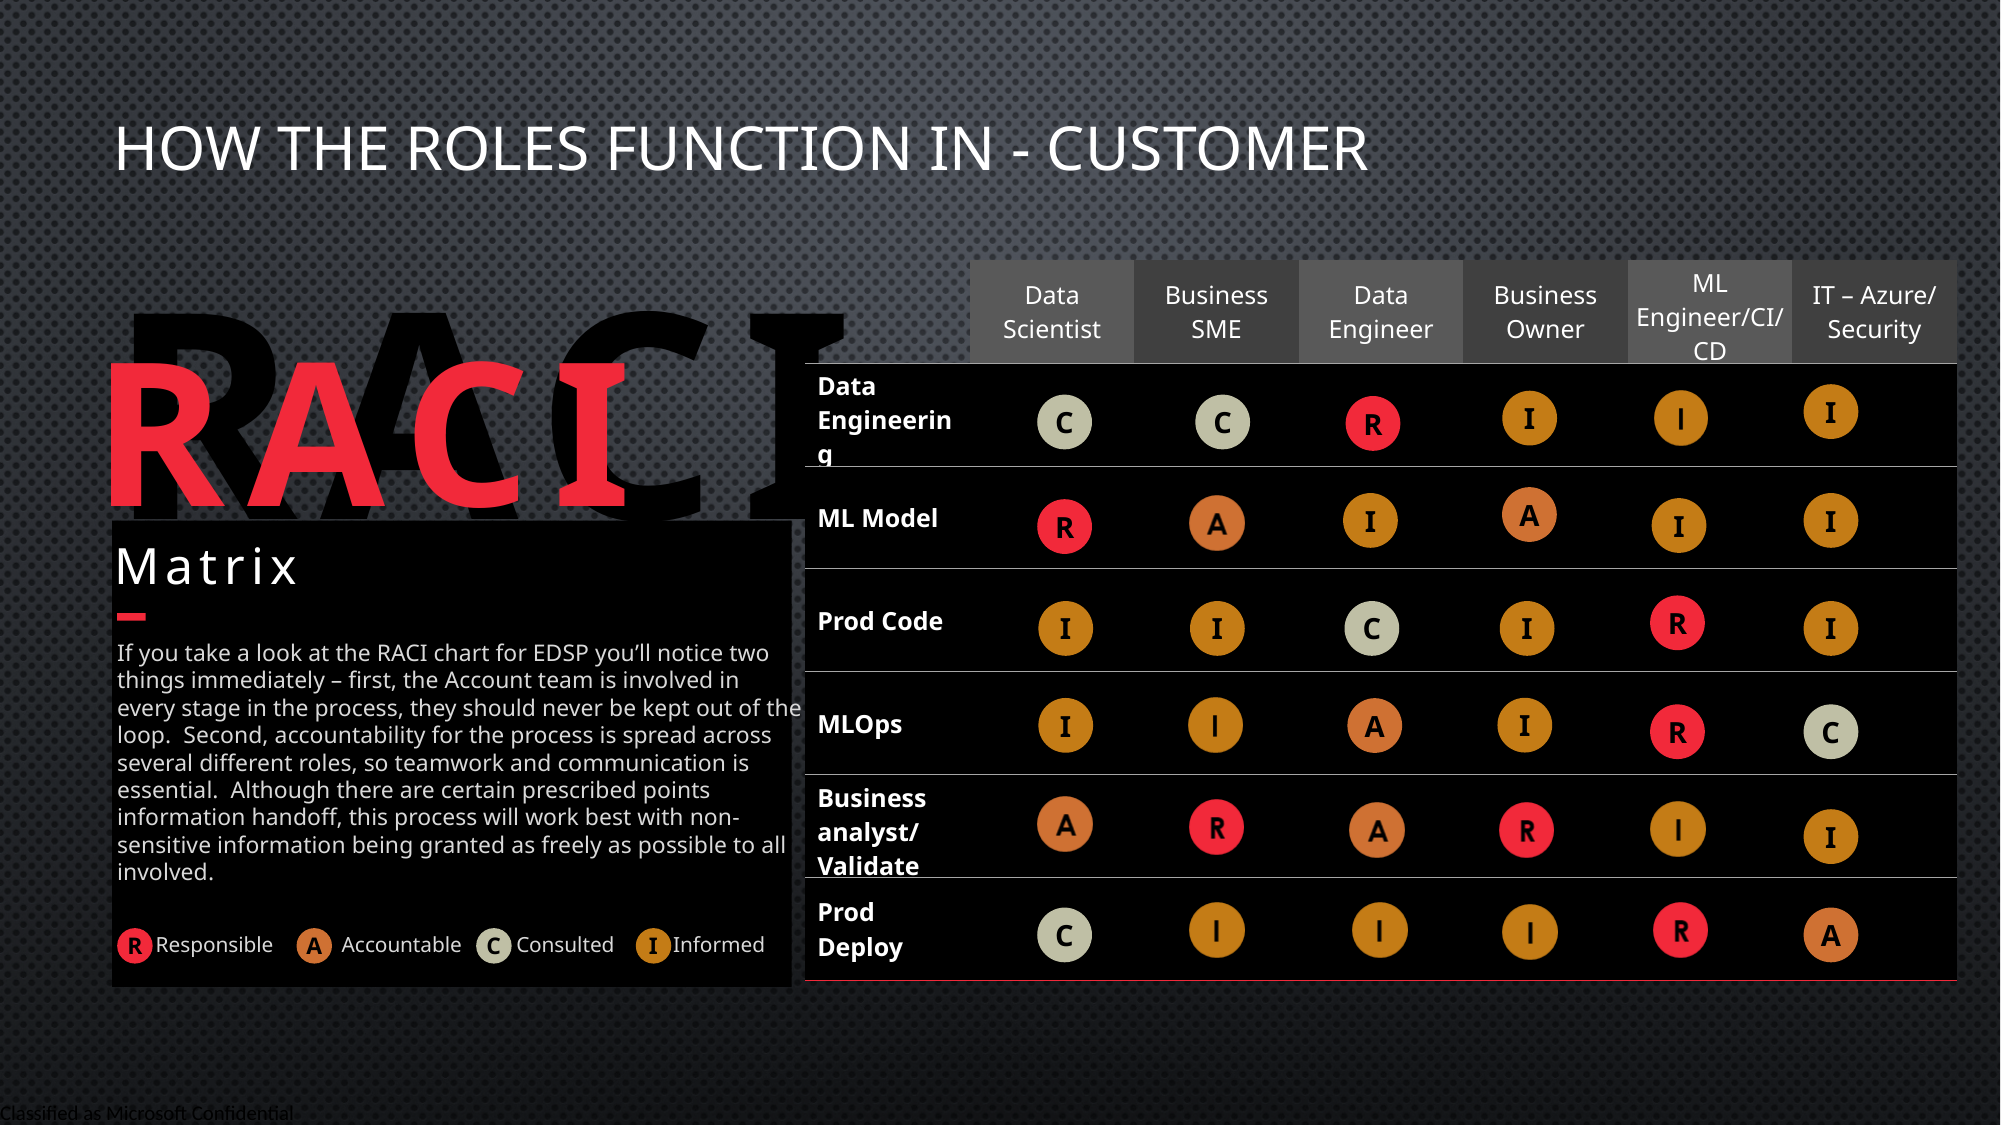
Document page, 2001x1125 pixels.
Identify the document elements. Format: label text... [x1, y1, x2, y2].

table_cell [1134, 364, 1299, 466]
table_cell Prod Code [805, 569, 970, 671]
table_cell [970, 569, 1134, 671]
table_cell [1299, 878, 1463, 980]
table_cell [1299, 672, 1463, 774]
table_cell [970, 672, 1134, 774]
table_cell [1628, 569, 1792, 671]
text_box I [1802, 807, 1860, 866]
table_cell Prod Deploy [805, 878, 970, 980]
text_box I [1650, 496, 1708, 555]
table_cell [970, 775, 1134, 877]
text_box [116, 927, 766, 964]
table_cell [1792, 672, 1957, 774]
text_box A [1500, 485, 1559, 544]
table_cell [970, 878, 1134, 980]
table_header Data Engineer [1299, 260, 1463, 363]
table_cell [1463, 878, 1628, 980]
picture [1652, 902, 1708, 966]
text_box A [1345, 696, 1404, 755]
text_box I [1802, 382, 1860, 441]
table_cell [1134, 775, 1299, 877]
picture [1187, 697, 1244, 762]
table_cell [1792, 775, 1957, 877]
table_cell [1628, 467, 1792, 568]
table_cell [1792, 364, 1957, 466]
picture [1650, 800, 1707, 865]
picture [1499, 802, 1554, 867]
text_box I [1802, 599, 1860, 658]
table_cell [1463, 775, 1628, 877]
picture [1189, 799, 1244, 863]
picture [1501, 903, 1558, 968]
table_cell MLOps [805, 672, 970, 774]
table_cell [1463, 364, 1628, 466]
text_box C [1802, 702, 1860, 761]
text_box If you take a look at the RACI chart for EDSP you’ll notice two things immediately – first, the Account team is involved in every stage in the process, they should never be kept out of the loop. Second, accountability for the process is spread across several different roles, so teamwork and communication is essential. Although there are certain prescribed points information handoff, this process will work best with non-sensitive information being granted as freely as possible to all involved. [117, 638, 805, 886]
picture [1352, 902, 1408, 967]
text_box I [1495, 696, 1554, 755]
text_box C [1193, 393, 1252, 451]
table_cell [1463, 672, 1628, 774]
picture [1189, 902, 1245, 967]
text_box I [1341, 491, 1400, 550]
table_cell [1299, 364, 1463, 466]
table_cell Data Engineering [838, 364, 970, 466]
table_cell Business analyst/ Validate [805, 775, 970, 877]
table_cell [1628, 878, 1792, 980]
text_box I [1036, 599, 1095, 658]
table_cell [1628, 672, 1792, 774]
picture [1349, 802, 1407, 867]
text_box [111, 596, 793, 989]
text_box R [1648, 702, 1707, 761]
table_cell [1299, 467, 1463, 568]
table_cell [1792, 569, 1957, 671]
text_box I [1802, 491, 1860, 550]
title How the roles function in - Customer [98, 102, 1902, 191]
text_box C [1035, 905, 1094, 964]
text_box I [1188, 599, 1247, 658]
picture [1653, 390, 1709, 454]
table_cell [970, 467, 1134, 568]
text_box R [1648, 593, 1707, 652]
table_cell [1792, 878, 1957, 980]
table_header [805, 260, 970, 363]
table_cell [1134, 569, 1299, 671]
table_cell ML Model [838, 467, 970, 568]
table_header IT – Azure/ Security [1792, 260, 1957, 363]
table_cell [1628, 775, 1792, 877]
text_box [101, 269, 838, 596]
text_box R [1344, 394, 1402, 453]
text_box A [1802, 905, 1860, 964]
table_cell [1299, 569, 1463, 671]
table_cell [1299, 775, 1463, 877]
table_cell [1463, 569, 1628, 671]
picture [1037, 796, 1095, 860]
table_cell [970, 364, 1134, 466]
text_box R [1035, 497, 1094, 556]
table_header Data Scientist [970, 260, 1134, 363]
table_cell [1134, 467, 1299, 568]
table_cell [1792, 467, 1957, 568]
text_box [116, 612, 147, 622]
table_cell [1134, 878, 1299, 980]
table_header ML Engineer/CI/CD [1628, 260, 1792, 363]
table_cell [1463, 467, 1628, 568]
table_cell [1628, 364, 1792, 466]
picture [1188, 494, 1246, 559]
text_box I [1036, 696, 1095, 755]
table_cell [1134, 672, 1299, 774]
table_header Business Owner [1463, 260, 1628, 363]
text_box I [1498, 599, 1557, 658]
text_box C [1035, 393, 1094, 451]
text_box I [1500, 389, 1559, 448]
text_box C [1342, 599, 1401, 658]
table_header Business SME [1134, 260, 1299, 363]
